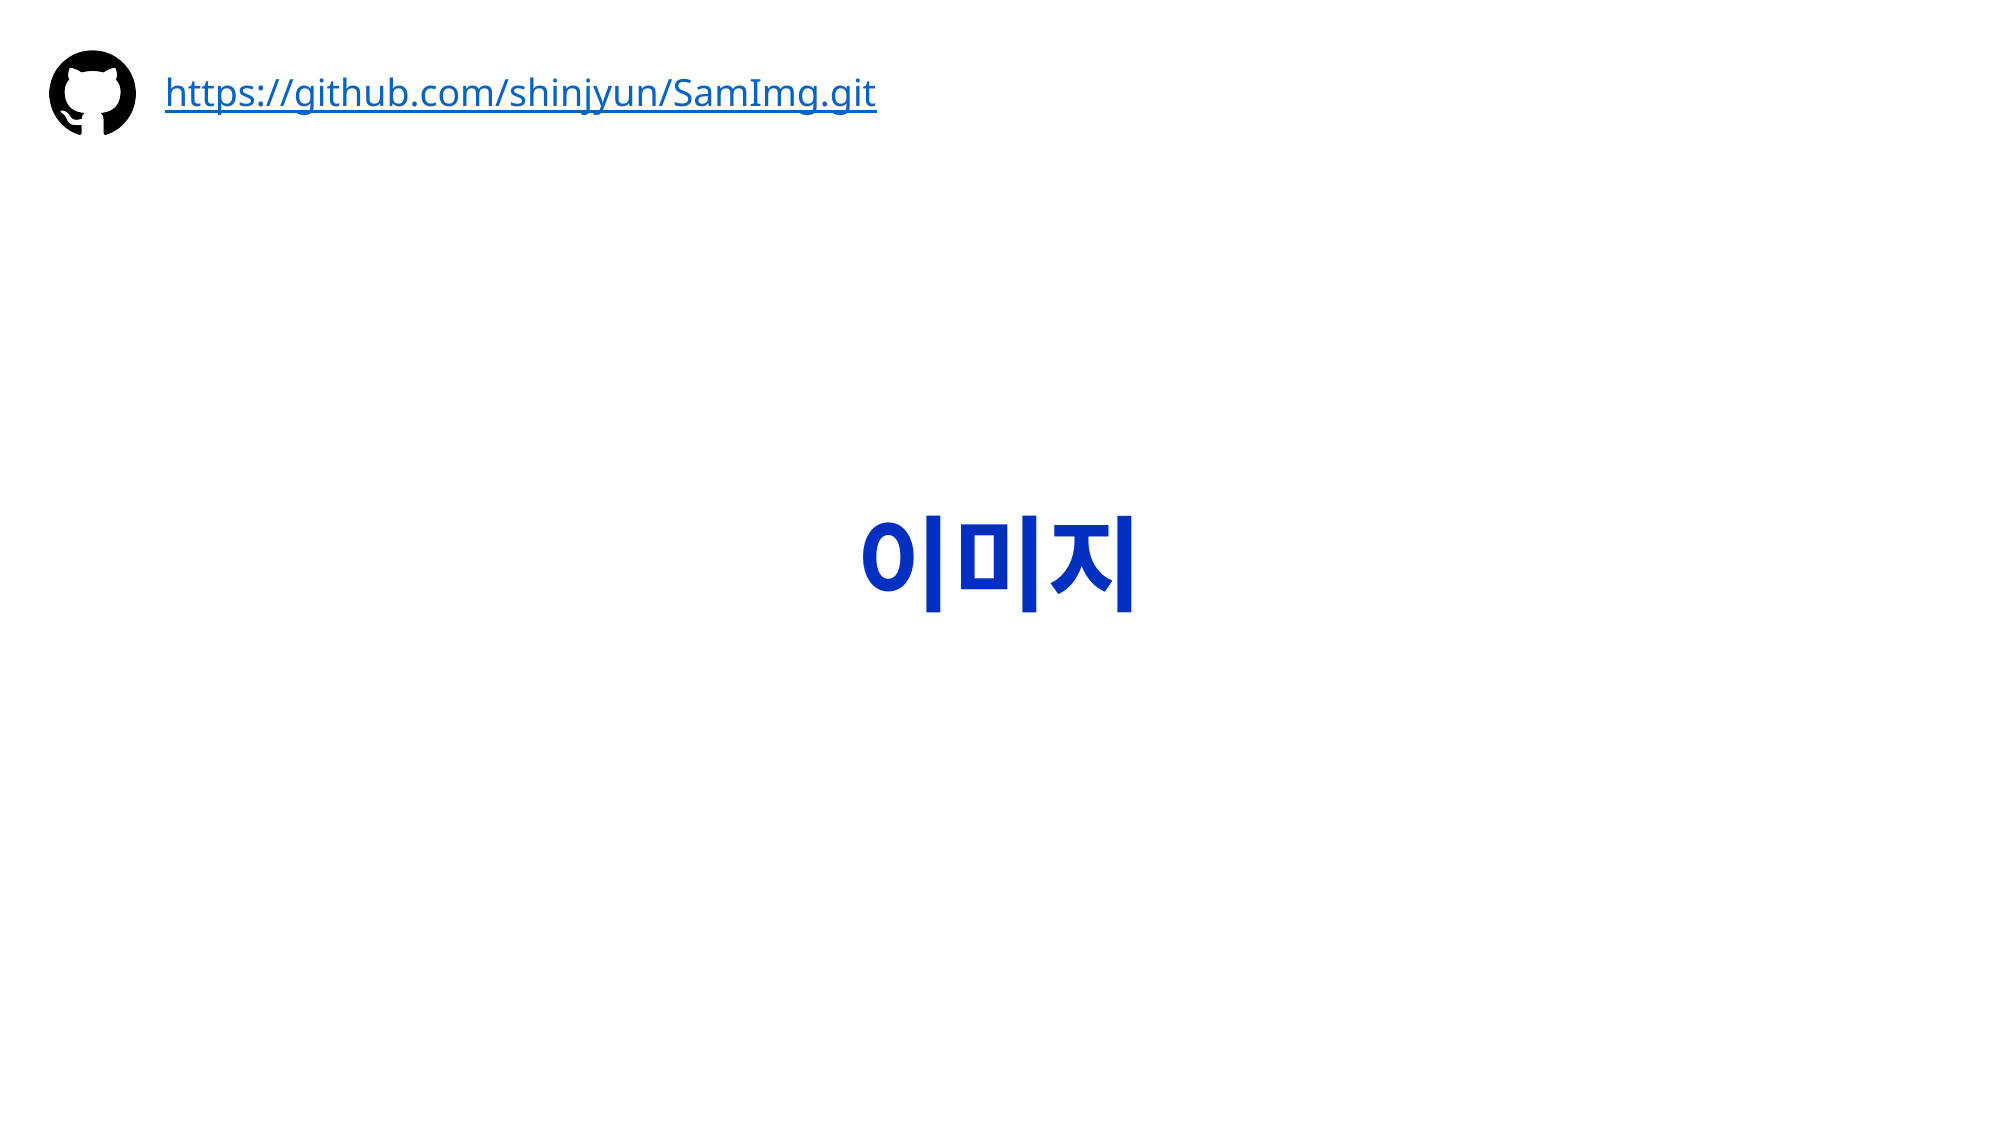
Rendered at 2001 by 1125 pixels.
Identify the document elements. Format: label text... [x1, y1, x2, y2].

text_box https://github.com/shinjyun/SamImg.git [150, 62, 1150, 128]
text_box 이미지 [841, 491, 1159, 632]
picture [49, 49, 136, 136]
